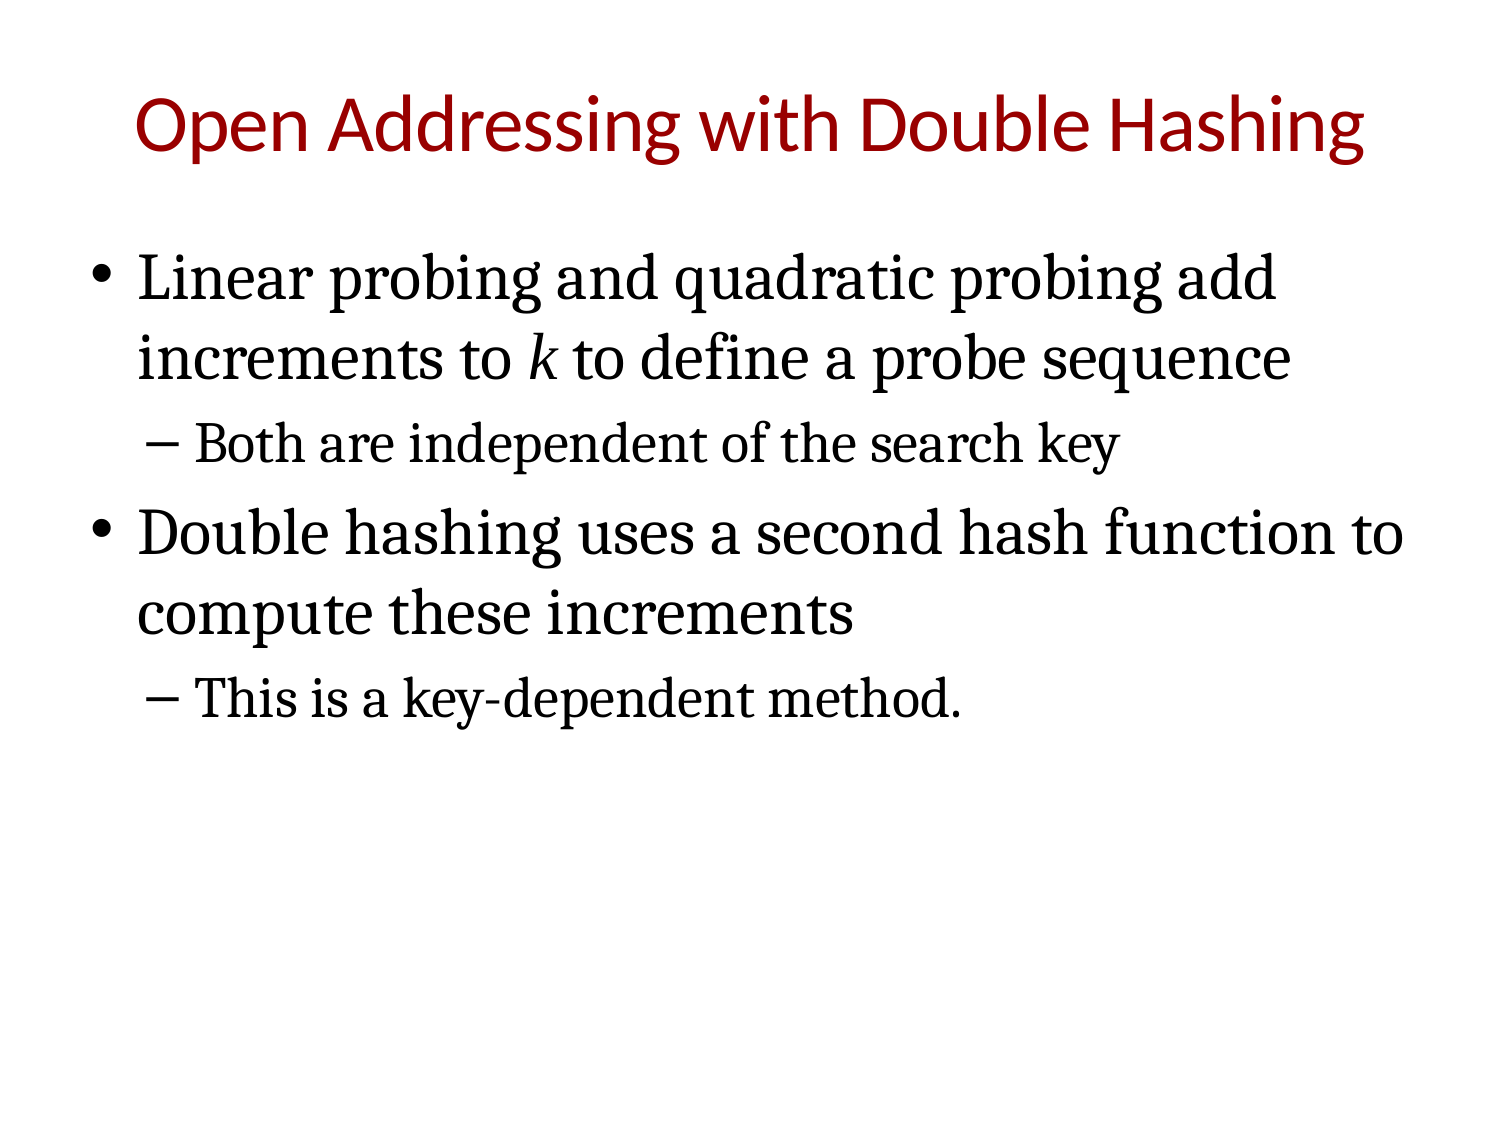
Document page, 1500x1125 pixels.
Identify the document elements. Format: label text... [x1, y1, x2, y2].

list Linear probing and quadratic probing add increments to k to define a probe sequence Both are independent of the search key Double hashing uses a second hash function to compute these increments This is a key-dependent method. [75, 224, 1425, 1005]
title Open Addressing with Double Hashing [75, 24, 1425, 213]
